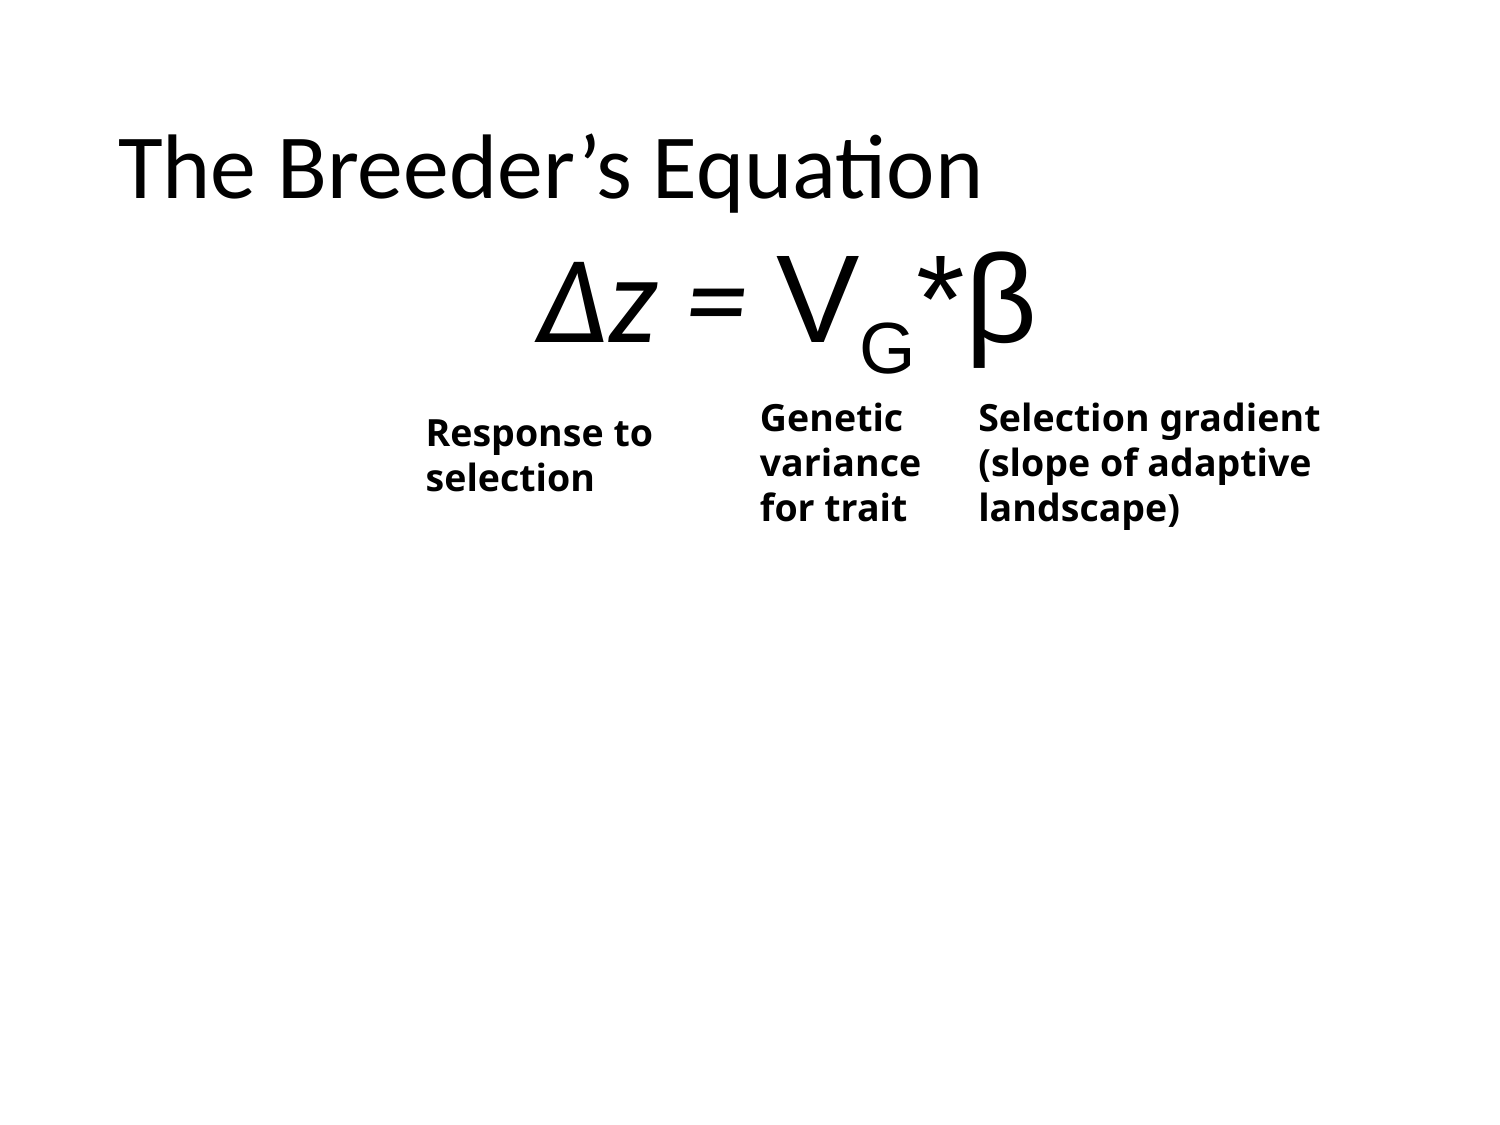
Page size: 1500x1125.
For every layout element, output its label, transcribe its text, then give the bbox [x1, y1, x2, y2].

list Δz = VG*β [75, 212, 1425, 955]
title The Breeder’s Equation [103, 59, 1397, 212]
text_box Genetic variance for trait [745, 386, 943, 537]
text_box Response to selection [410, 401, 674, 507]
text_box Selection gradient (slope of adaptive landscape) [963, 386, 1381, 537]
